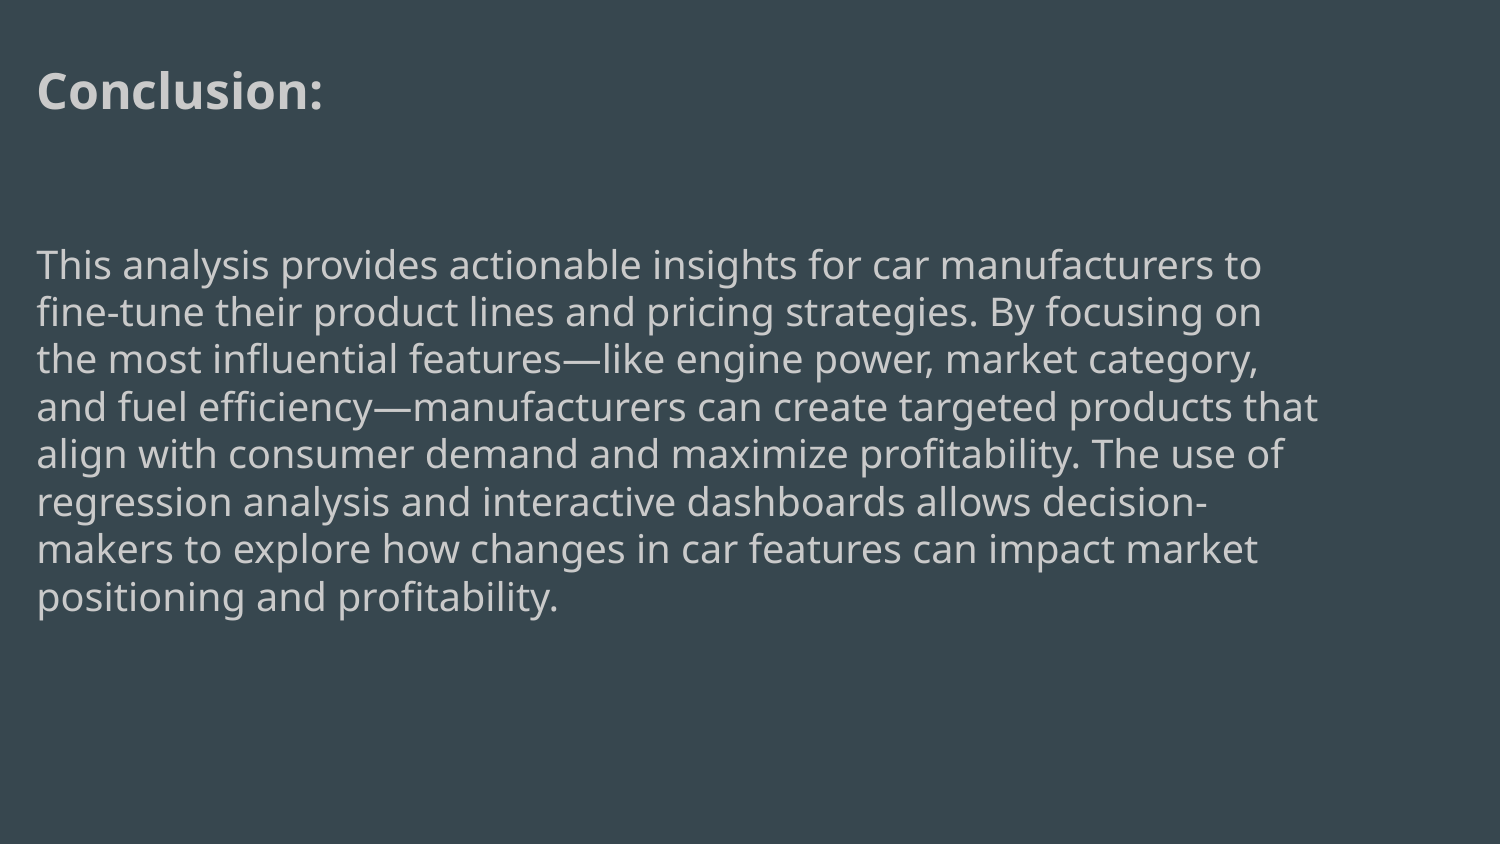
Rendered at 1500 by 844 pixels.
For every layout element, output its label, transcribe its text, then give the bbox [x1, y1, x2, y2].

text_box Conclusion: This analysis provides actionable insights for car manufacturers to fine-tune their product lines and pricing strategies. By focusing on the most influential features—like engine power, market category, and fuel efficiency—manufacturers can create targeted products that align with consumer demand and maximize profitability. The use of regression analysis and interactive dashboards allows decision-makers to explore how changes in car features can impact market positioning and profitability. [21, 44, 1342, 746]
